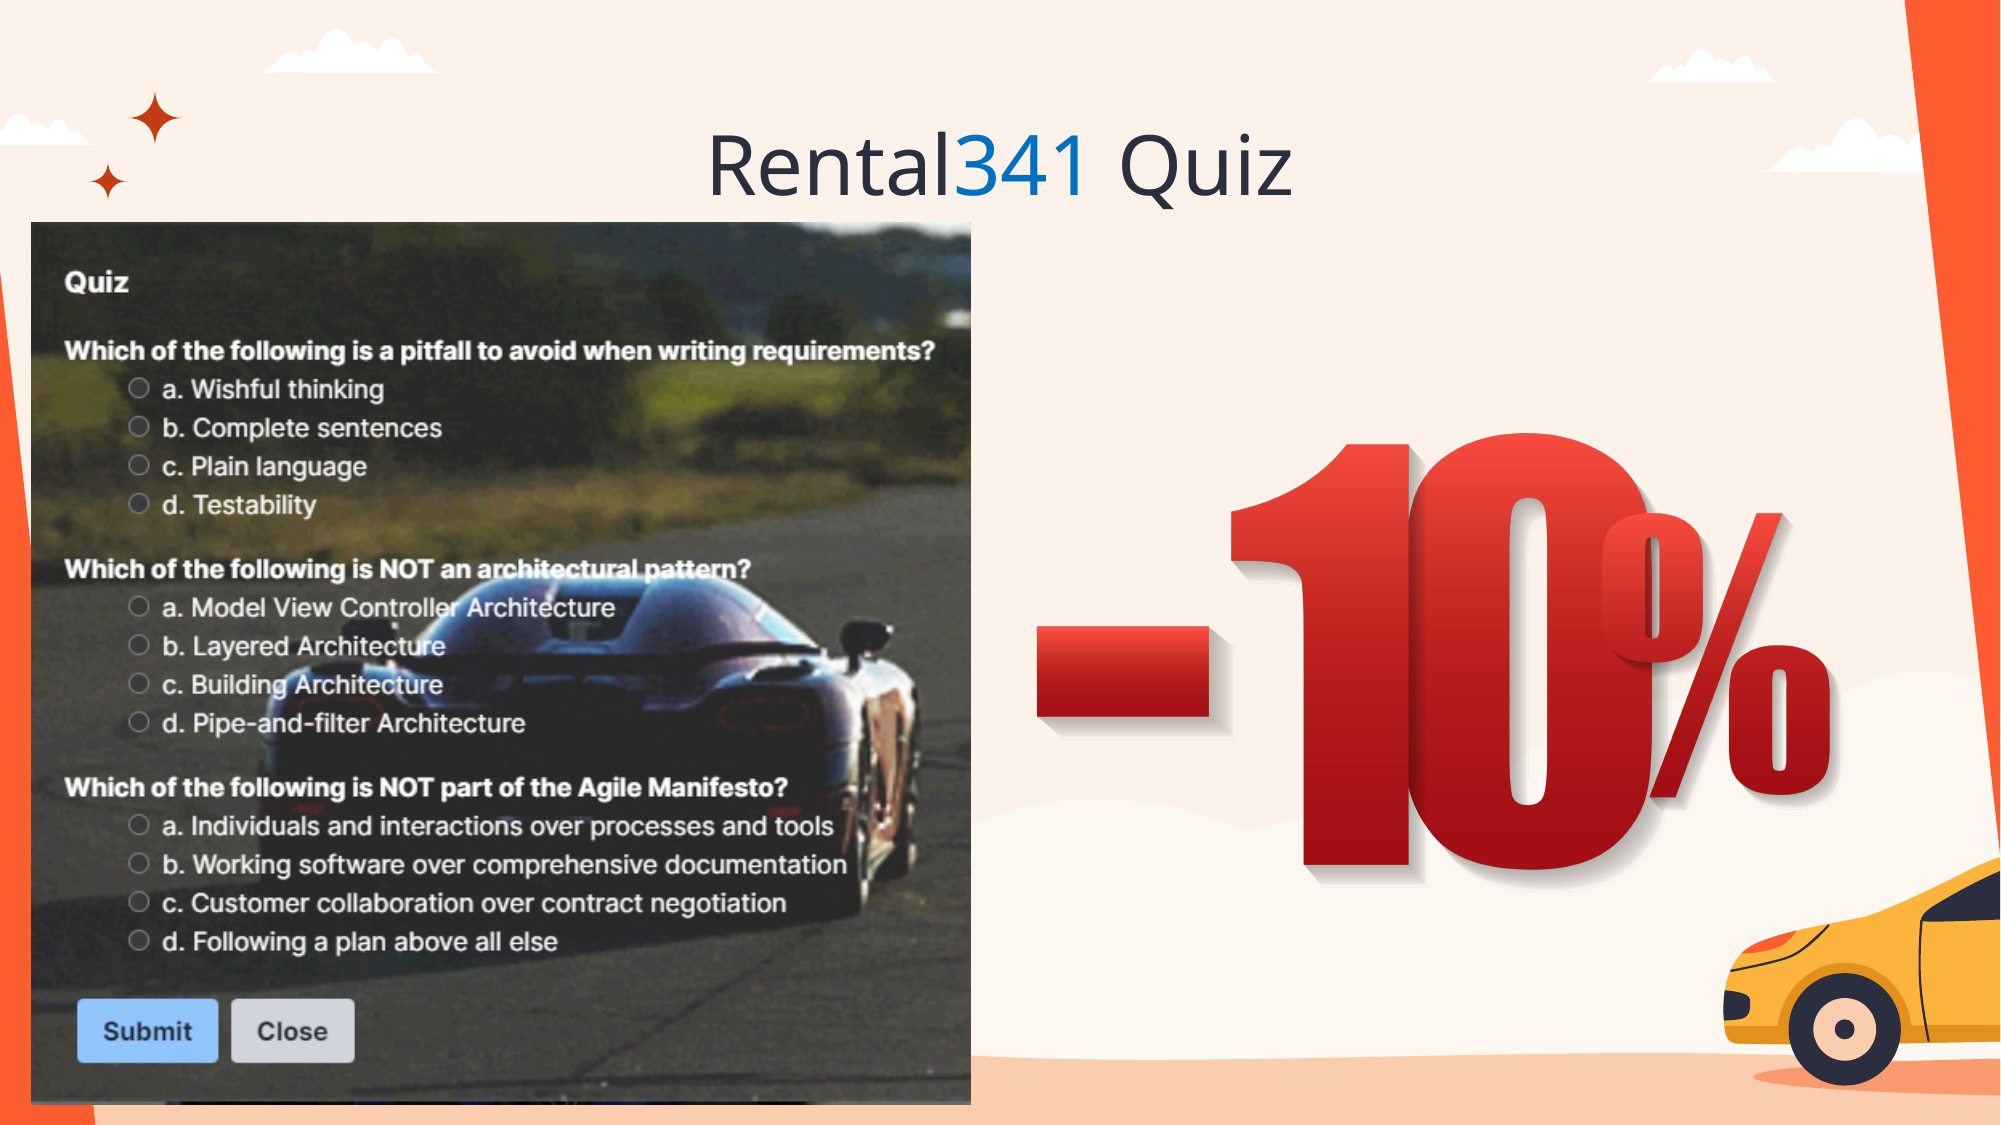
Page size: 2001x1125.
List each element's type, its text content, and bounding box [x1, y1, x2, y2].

picture [30, 222, 972, 1106]
picture [1028, 426, 1852, 901]
title Rental341 Quiz [157, 97, 1843, 223]
